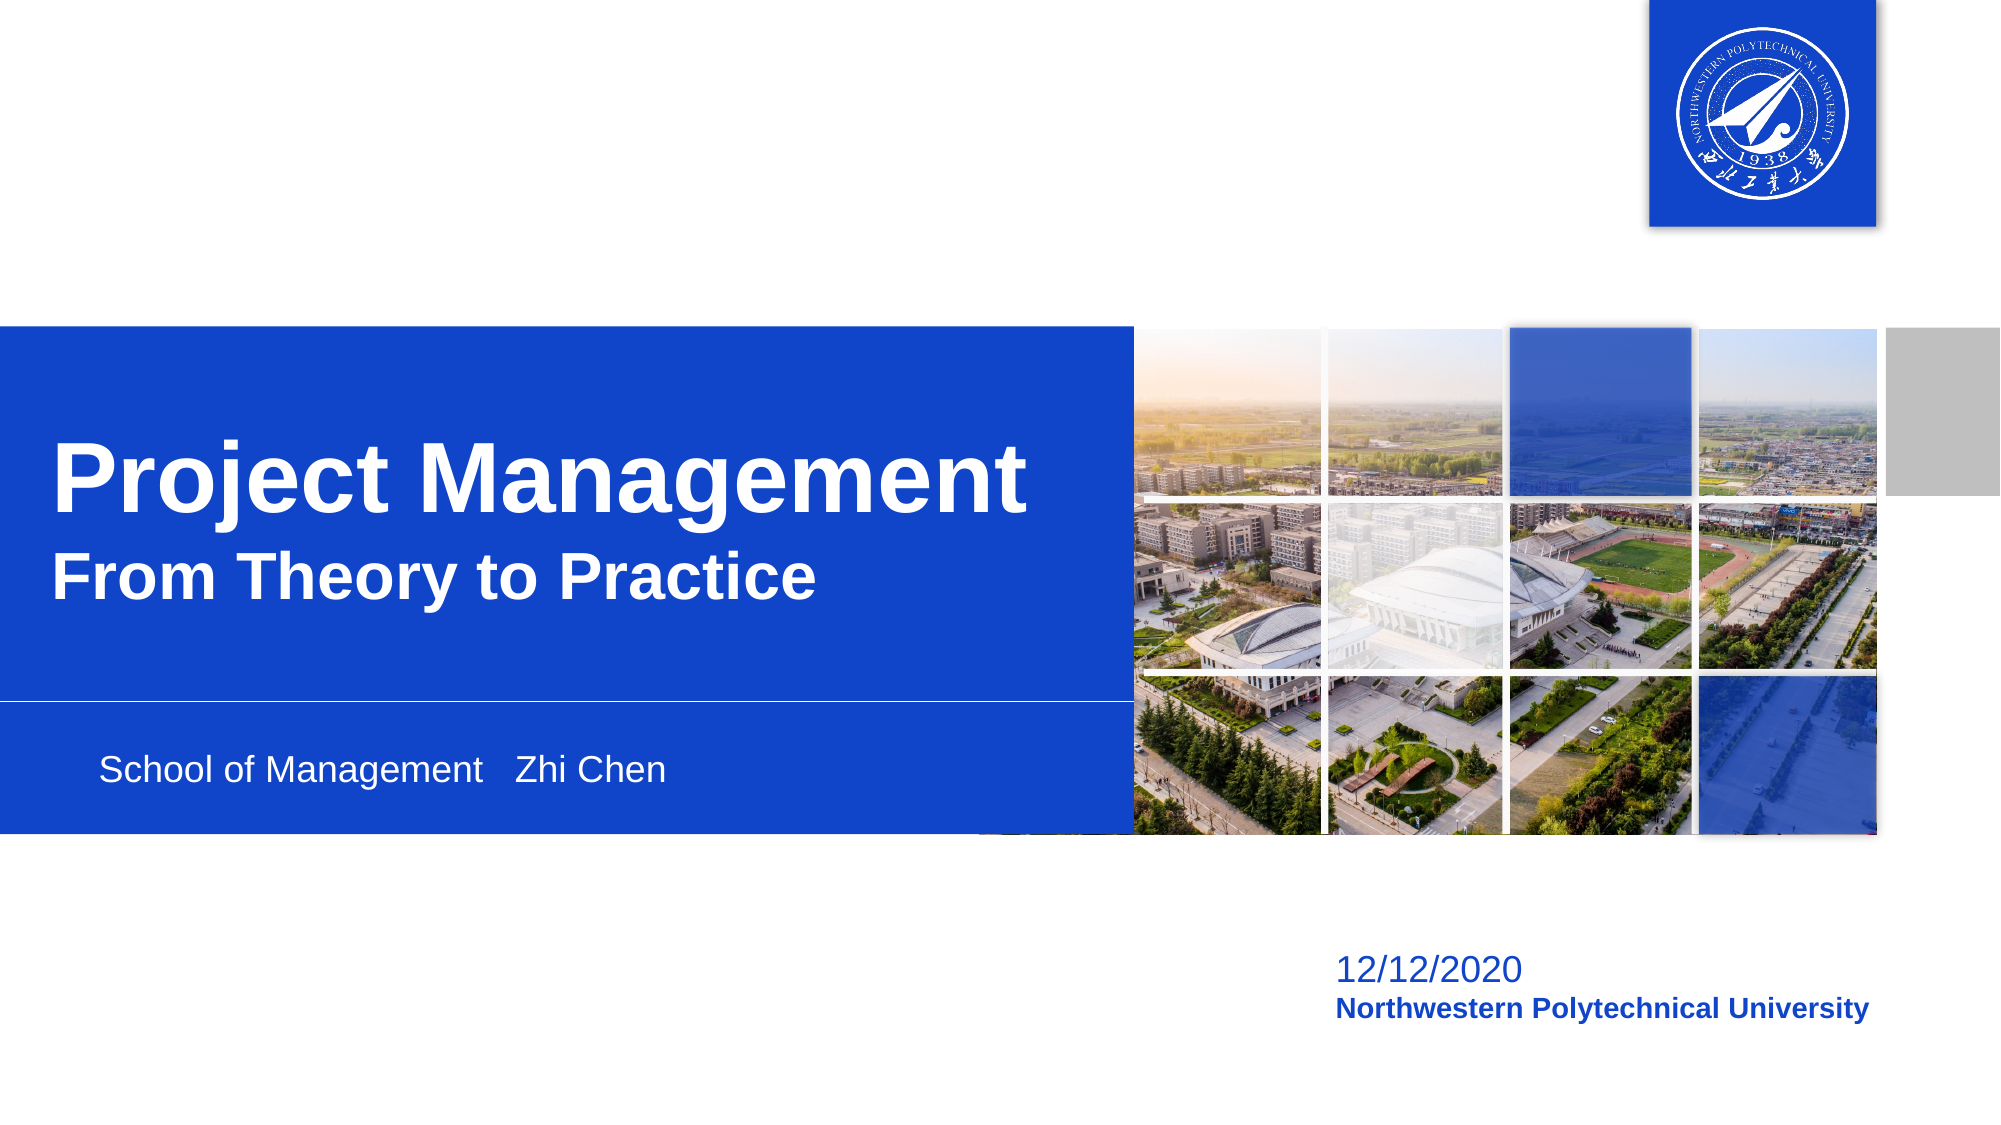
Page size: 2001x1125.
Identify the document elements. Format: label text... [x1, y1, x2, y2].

text_box Project Management From Theory to Practice [36, 405, 979, 621]
text_box [0, 325, 1135, 701]
text_box 12/12/2020 Northwestern Polytechnical University [1320, 937, 1886, 1032]
text_box [1885, 327, 2000, 497]
text_box School of Management Zhi Chen [83, 737, 803, 798]
text_box [0, 702, 979, 835]
picture [979, 329, 1877, 835]
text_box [1649, 0, 1877, 227]
